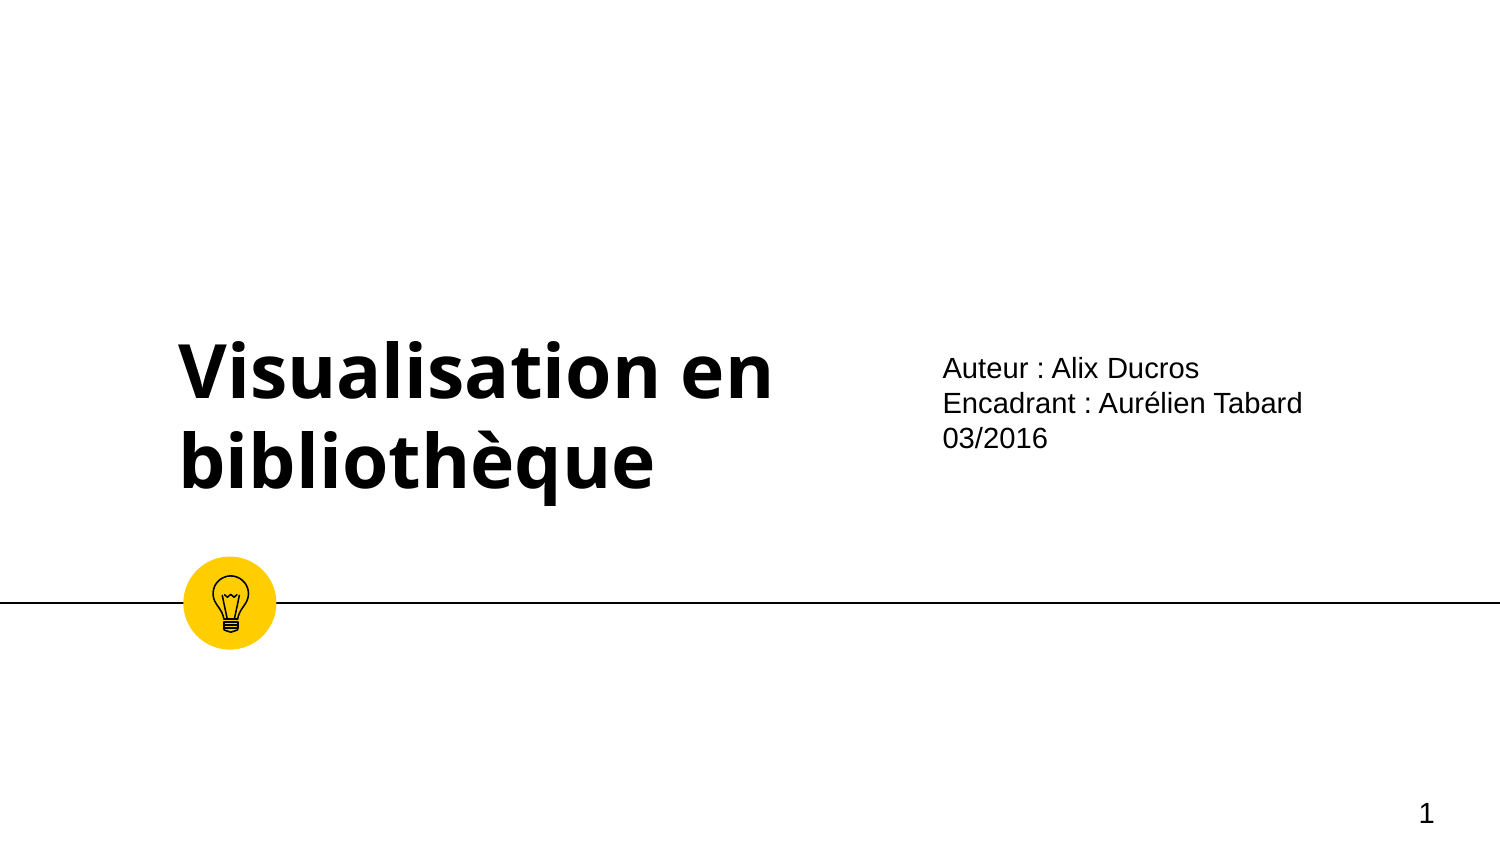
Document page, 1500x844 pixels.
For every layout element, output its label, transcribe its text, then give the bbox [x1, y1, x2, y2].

slide_number ‹#› [1403, 779, 1494, 844]
text_box Auteur : Alix Ducros Encadrant : Aurélien Tabard 03/2016 [927, 334, 1453, 515]
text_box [212, 575, 249, 633]
title Visualisation en bibliothèque [163, 328, 906, 519]
